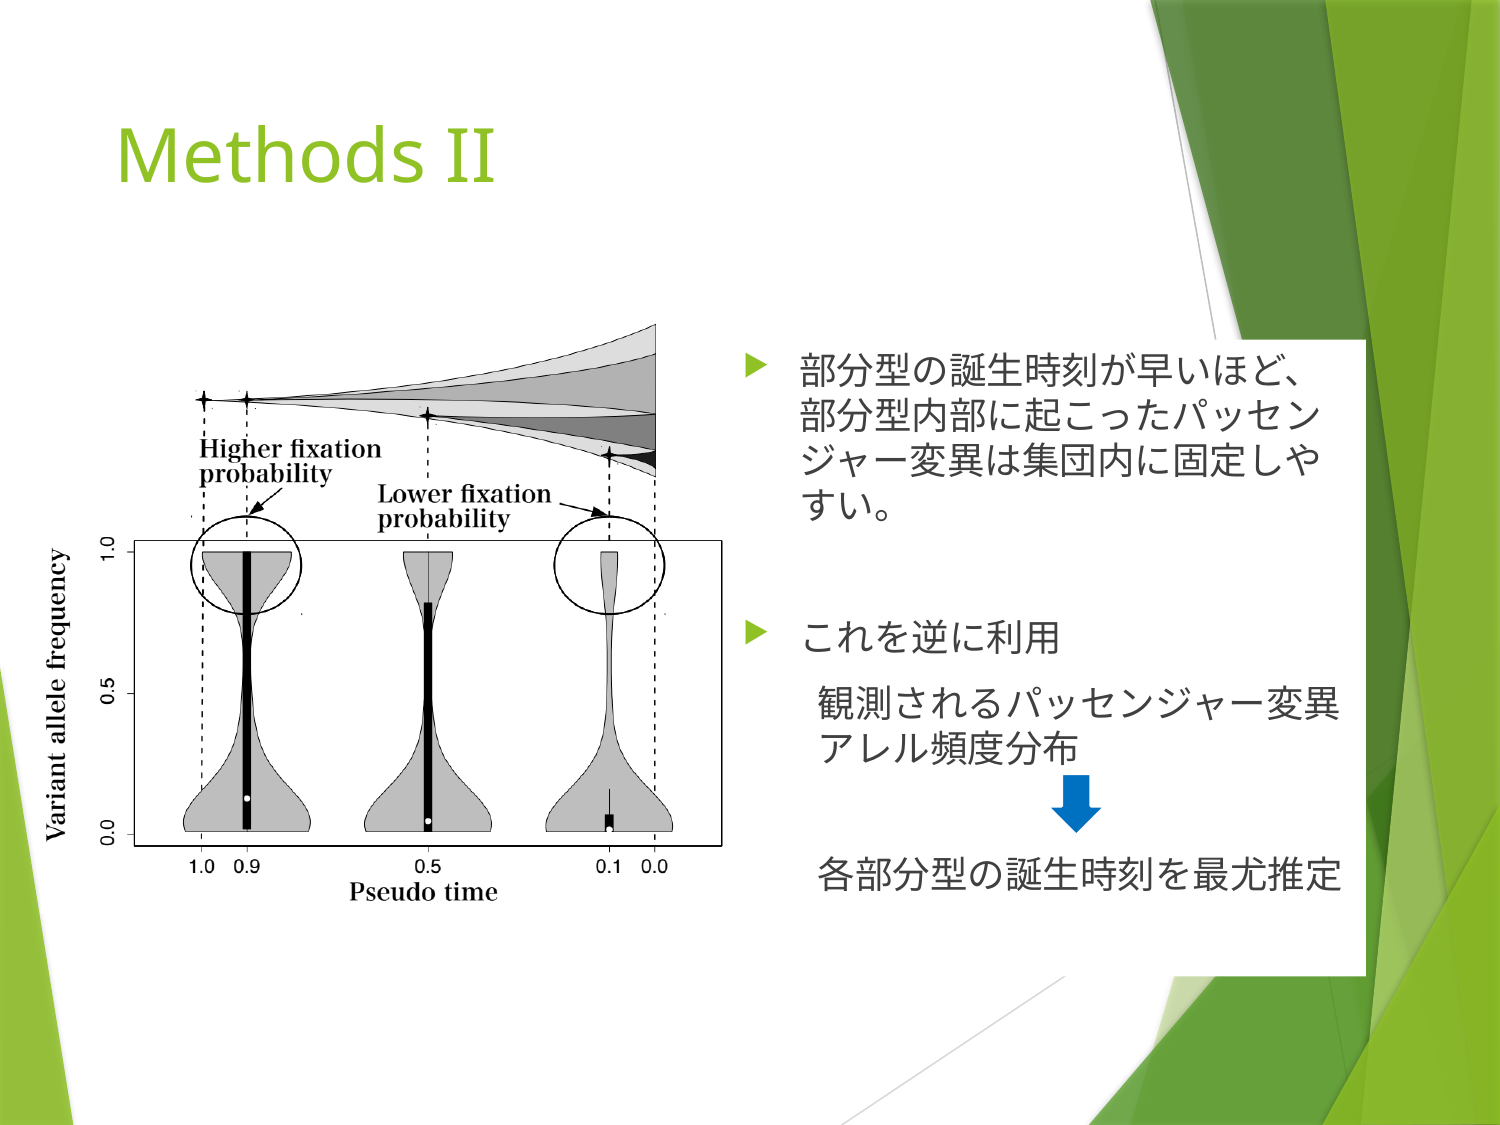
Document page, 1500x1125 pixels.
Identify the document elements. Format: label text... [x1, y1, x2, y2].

title Methods II [99, 99, 1142, 317]
picture [39, 316, 729, 915]
list 部分型の誕生時刻が早いほど、部分型内部に起こったパッセンジャー変異は集団内に固定しやすい。 これを逆に利用 観測されるパッセンジャー変異アレル頻度分布 各部分型の誕生時刻を最尤推定 [727, 339, 1366, 977]
text_box [1045, 772, 1108, 837]
